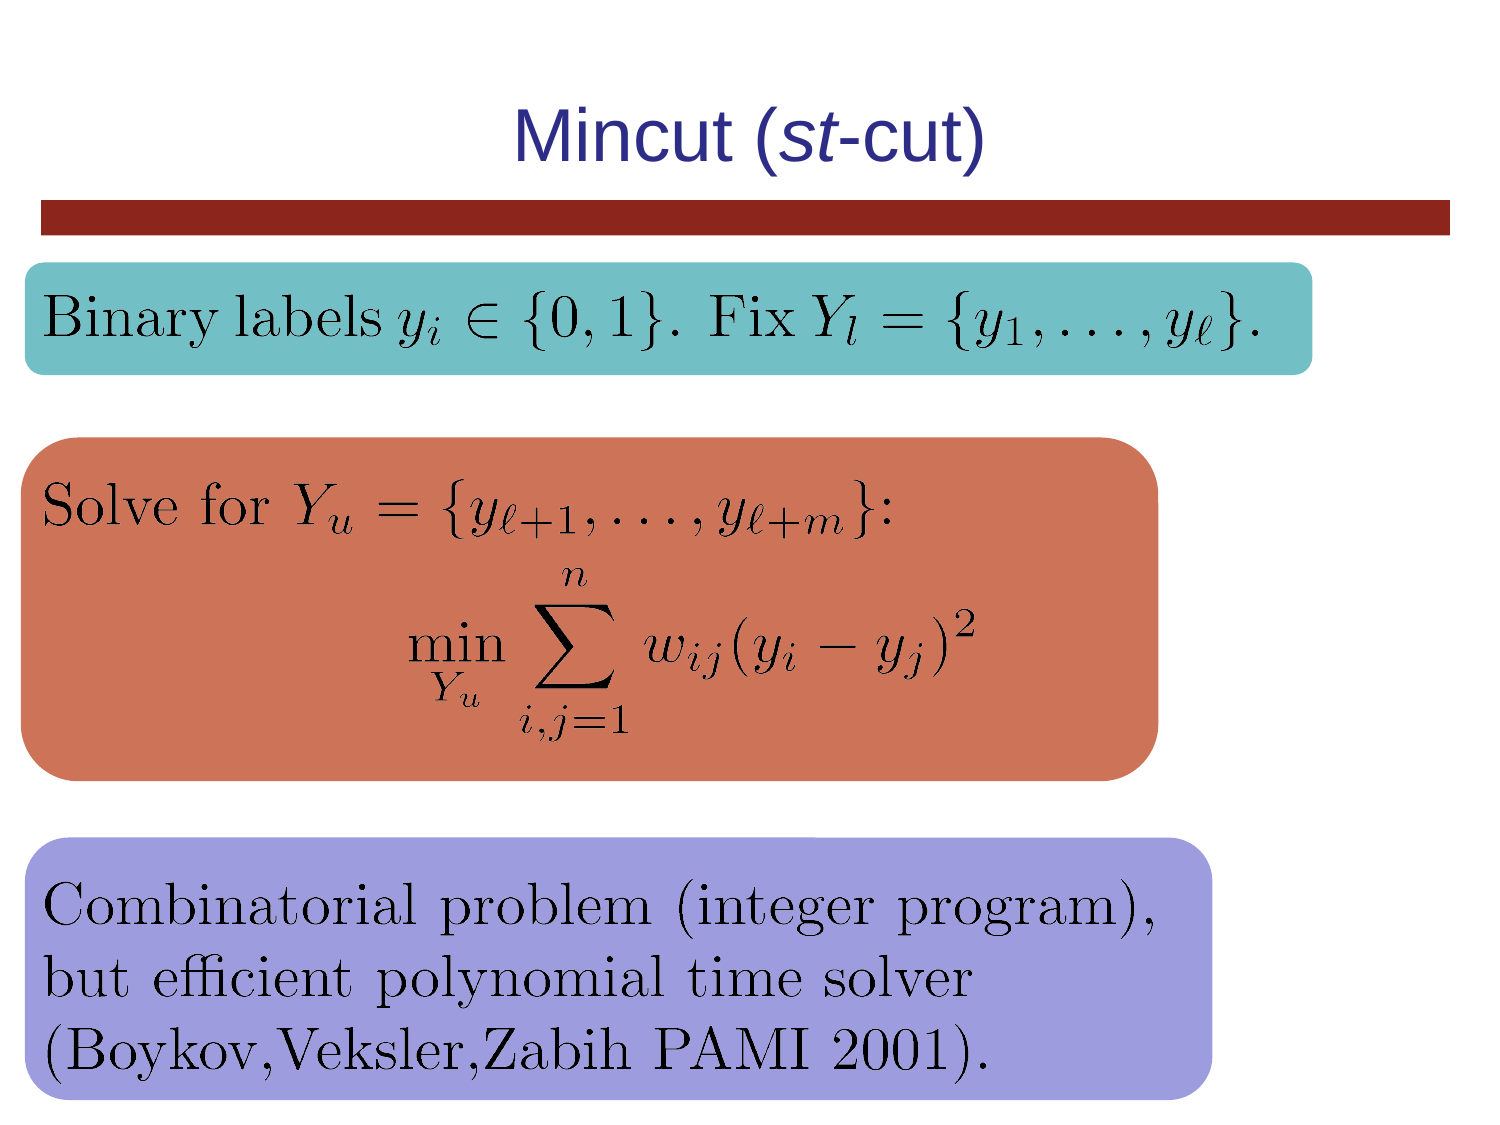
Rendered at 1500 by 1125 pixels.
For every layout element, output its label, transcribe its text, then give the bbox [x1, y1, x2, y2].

picture [36, 288, 1260, 1088]
text_box [18, 458, 31, 761]
text_box [45, 1096, 1192, 1103]
text_box [22, 260, 1315, 378]
title Mincut (st-cut) [74, 37, 1426, 226]
text_box [22, 855, 31, 1083]
